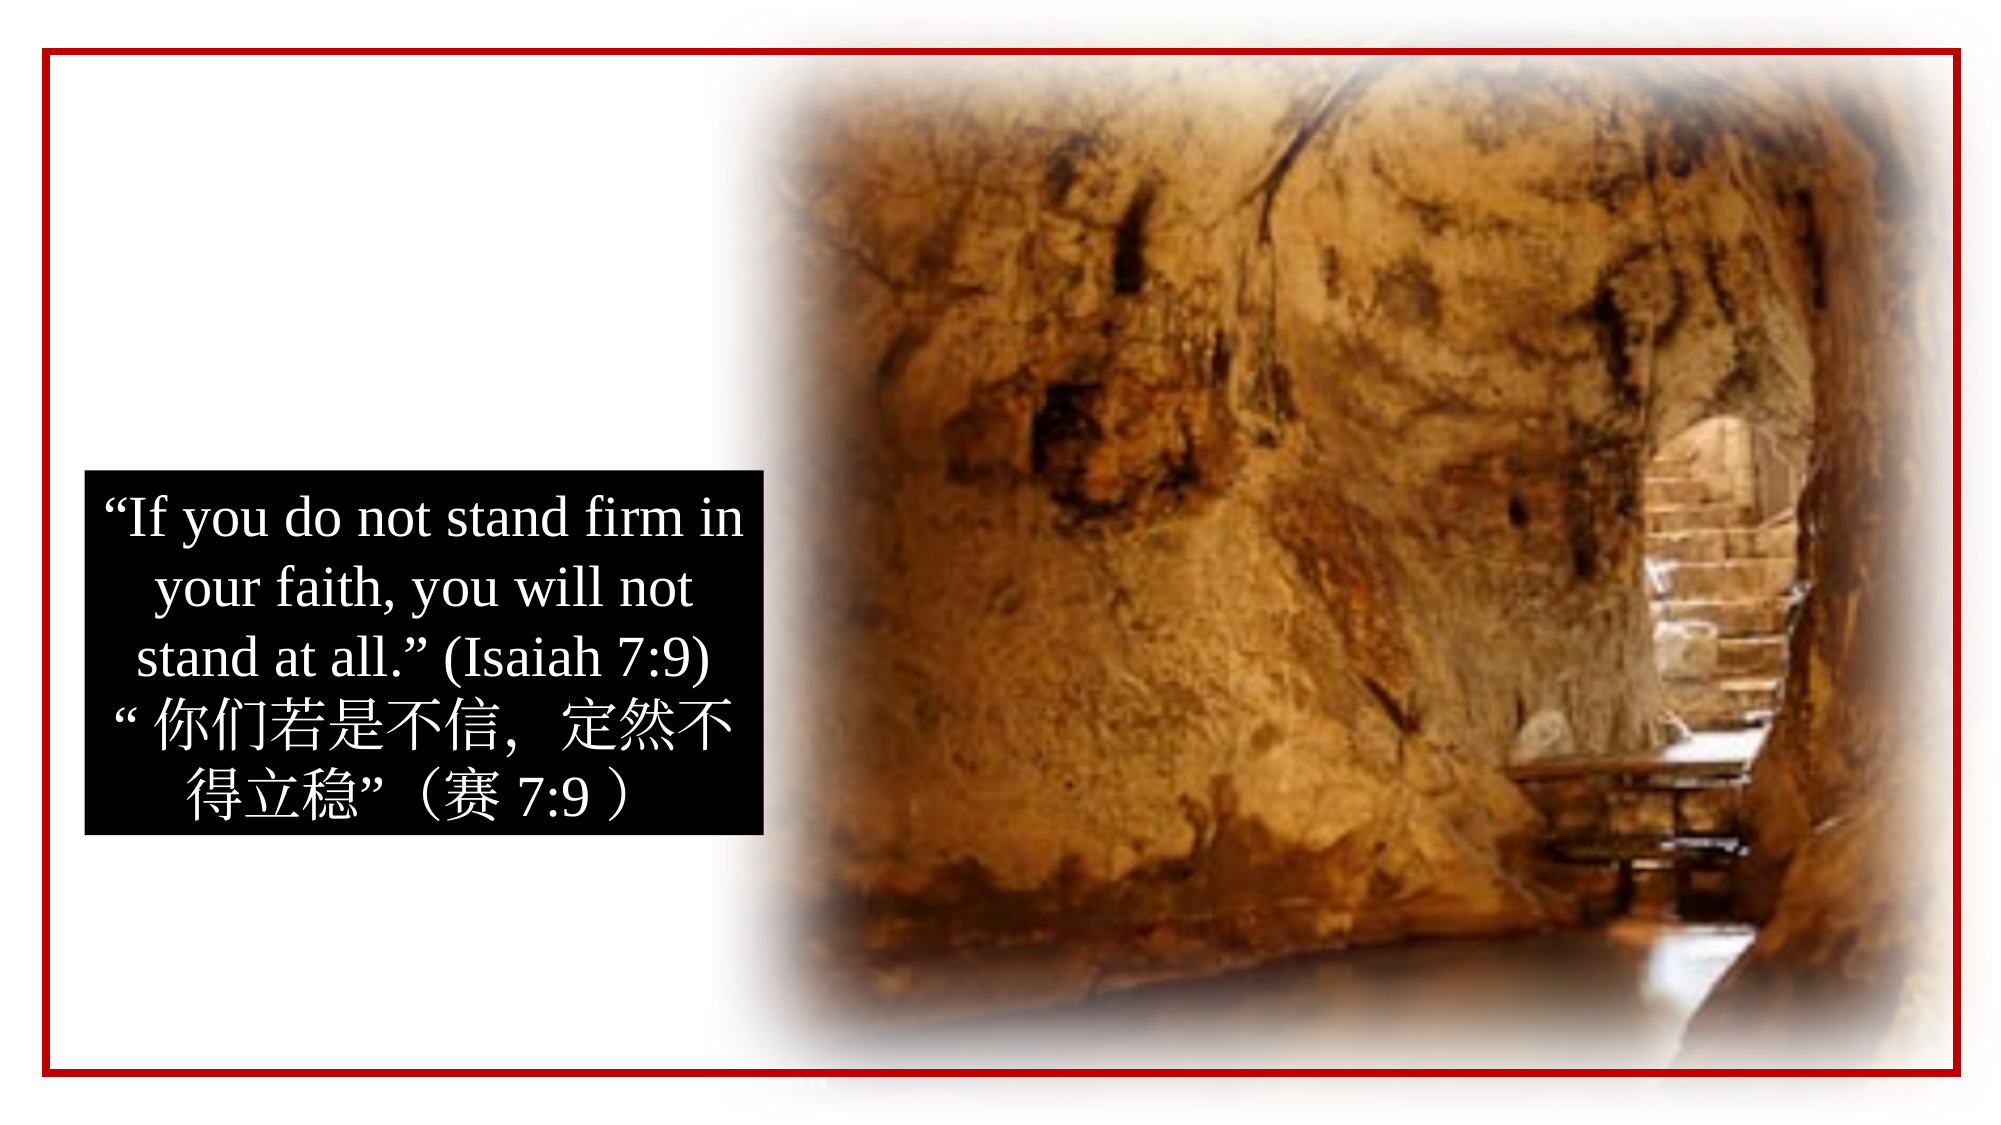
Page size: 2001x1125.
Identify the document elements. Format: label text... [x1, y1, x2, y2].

text_box “If you do not stand firm in your faith, you will not stand at all.” (Isaiah 7:9) “你们若是不信，定然不得立稳”（赛7:9） [84, 470, 701, 836]
picture [701, 0, 2000, 1125]
text_box [45, 50, 701, 1074]
